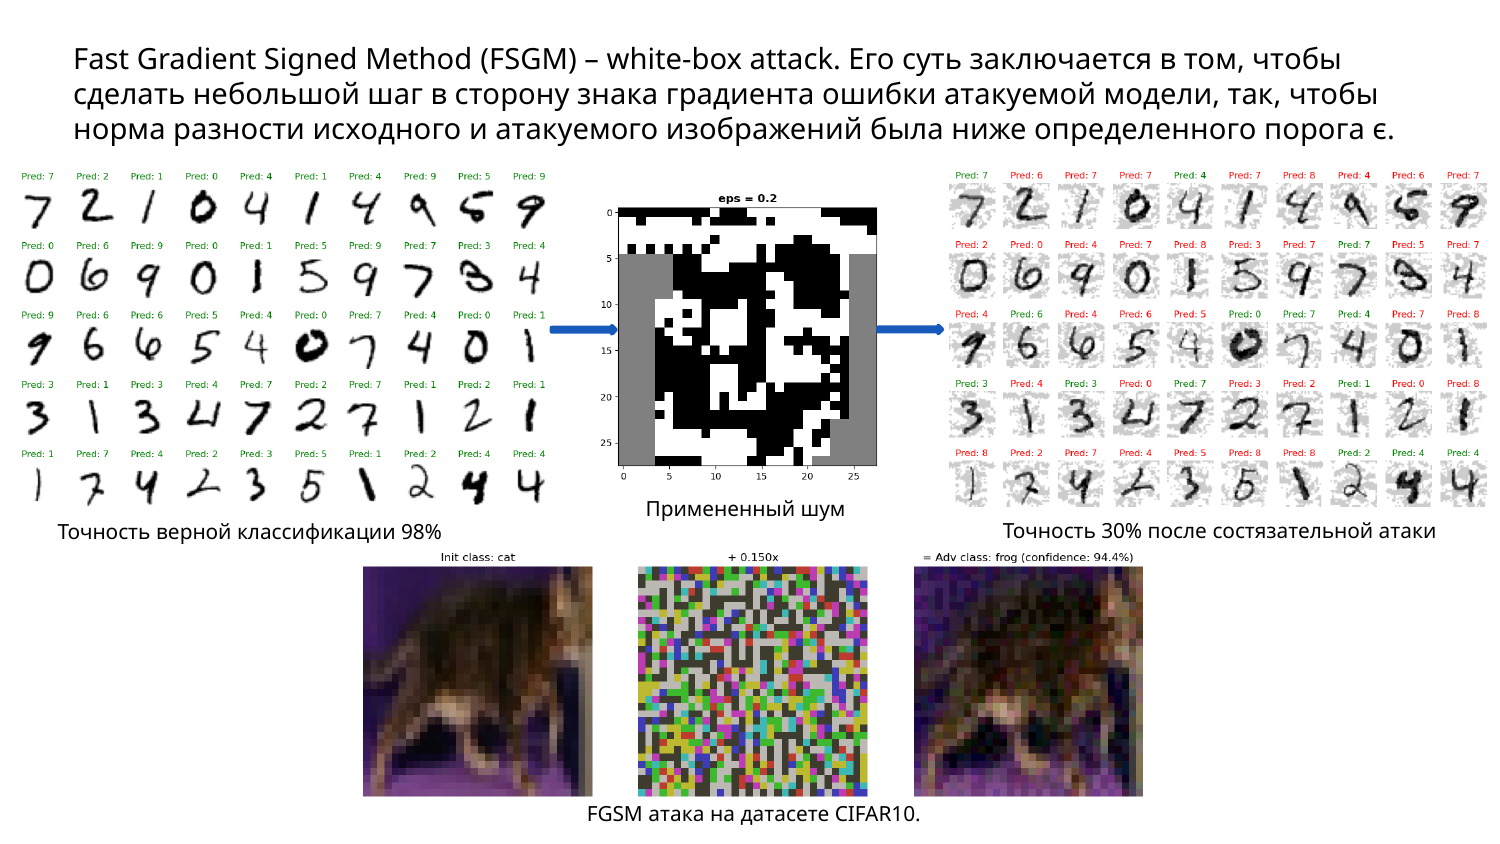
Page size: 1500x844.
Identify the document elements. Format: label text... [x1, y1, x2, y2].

text_box [562, 325, 588, 334]
text_box Точность верной классификации 98% [13, 521, 547, 551]
picture [943, 166, 1491, 512]
picture [9, 167, 557, 513]
text_box Примененный шум [604, 489, 887, 528]
picture [593, 187, 883, 488]
text_box Fast Gradient Signed Method (FSGM) – white-box attack. Его суть заключается в том, чтобы сделать небольшой шаг в сторону знака градиента ошибки атакуемой модели, так, чтобы норма разности исходного и атакуемого изображений была ниже определенного порога ϵ. [58, 32, 1427, 153]
text_box Точность 30% после состязательной атаки [949, 520, 1491, 550]
text_box [887, 323, 938, 336]
text_box FGSM атака на датасете CIFAR10. [363, 811, 1145, 833]
picture [356, 546, 1149, 804]
